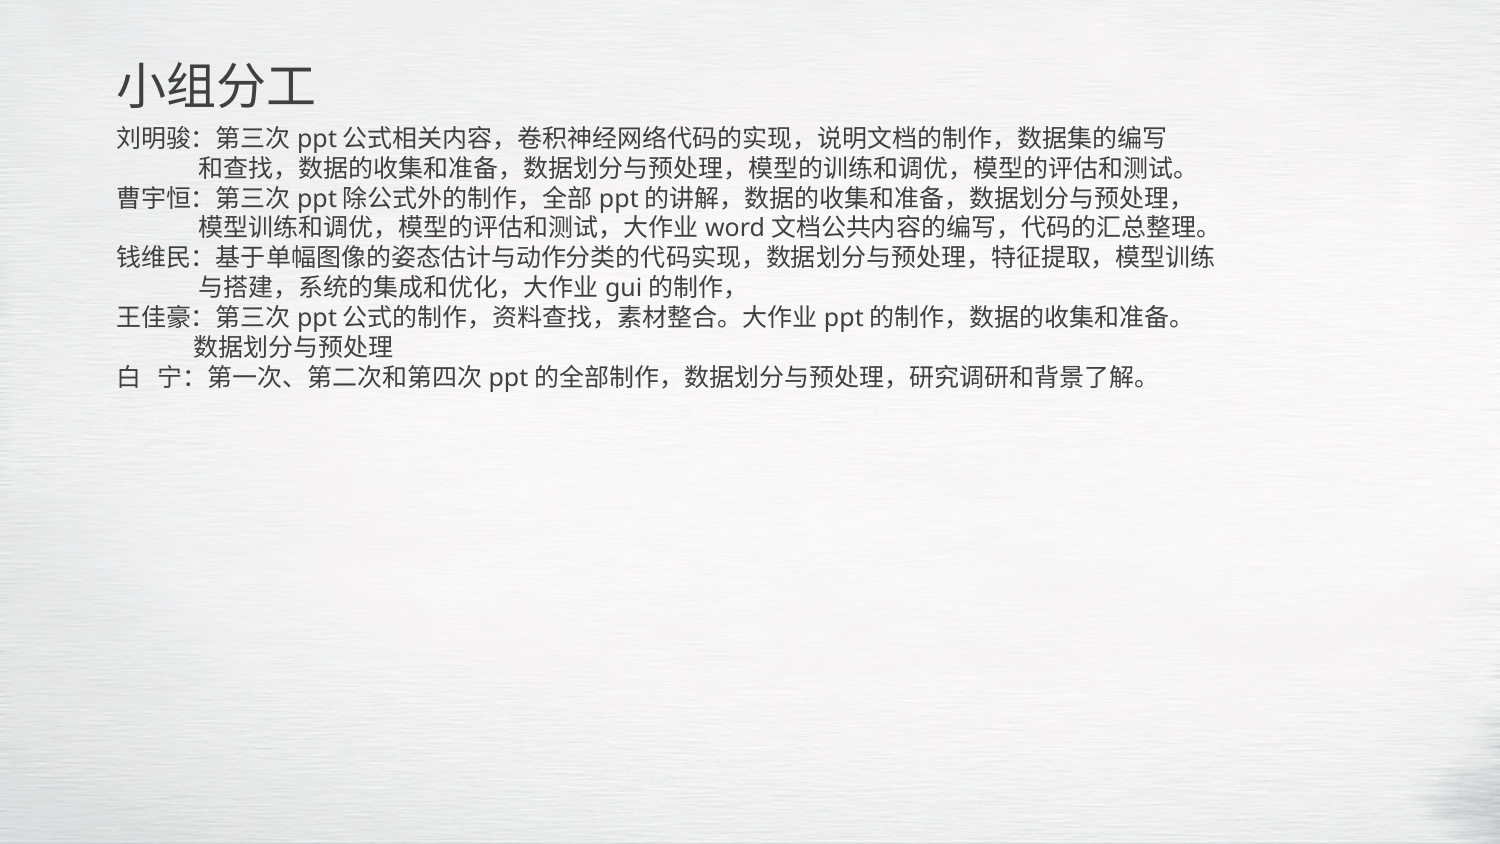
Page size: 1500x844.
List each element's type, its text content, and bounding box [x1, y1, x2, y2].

text_box 刘明骏：第三次ppt公式相关内容，卷积神经网络代码的实现，说明文档的制作，数据集的编写 和查找，数据的收集和准备，数据划分与预处理，模型的训练和调优，模型的评估和测试。 曹宇恒：第三次ppt除公式外的制作，全部ppt的讲解，数据的收集和准备，数据划分与预处理， 模型训练和调优，模型的评估和测试，大作业word文档公共内容的编写，代码的汇总整理。 钱维民：基于单幅图像的姿态估计与动作分类的代码实现，数据划分与预处理，特征提取，模型训练 与搭建，系统的集成和优化，大作业gui的制作， 王佳豪：第三次ppt公式的制作，资料查找，素材整合。大作业ppt的制作，数据的收集和准备。 数据划分与预处理 白 宁：第一次、第二次和第四次ppt的全部制作，数据划分与预处理，研究调研和背景了解。 [101, 114, 1268, 497]
text_box 小组分工 [101, 46, 332, 122]
picture [0, 0, 1500, 844]
